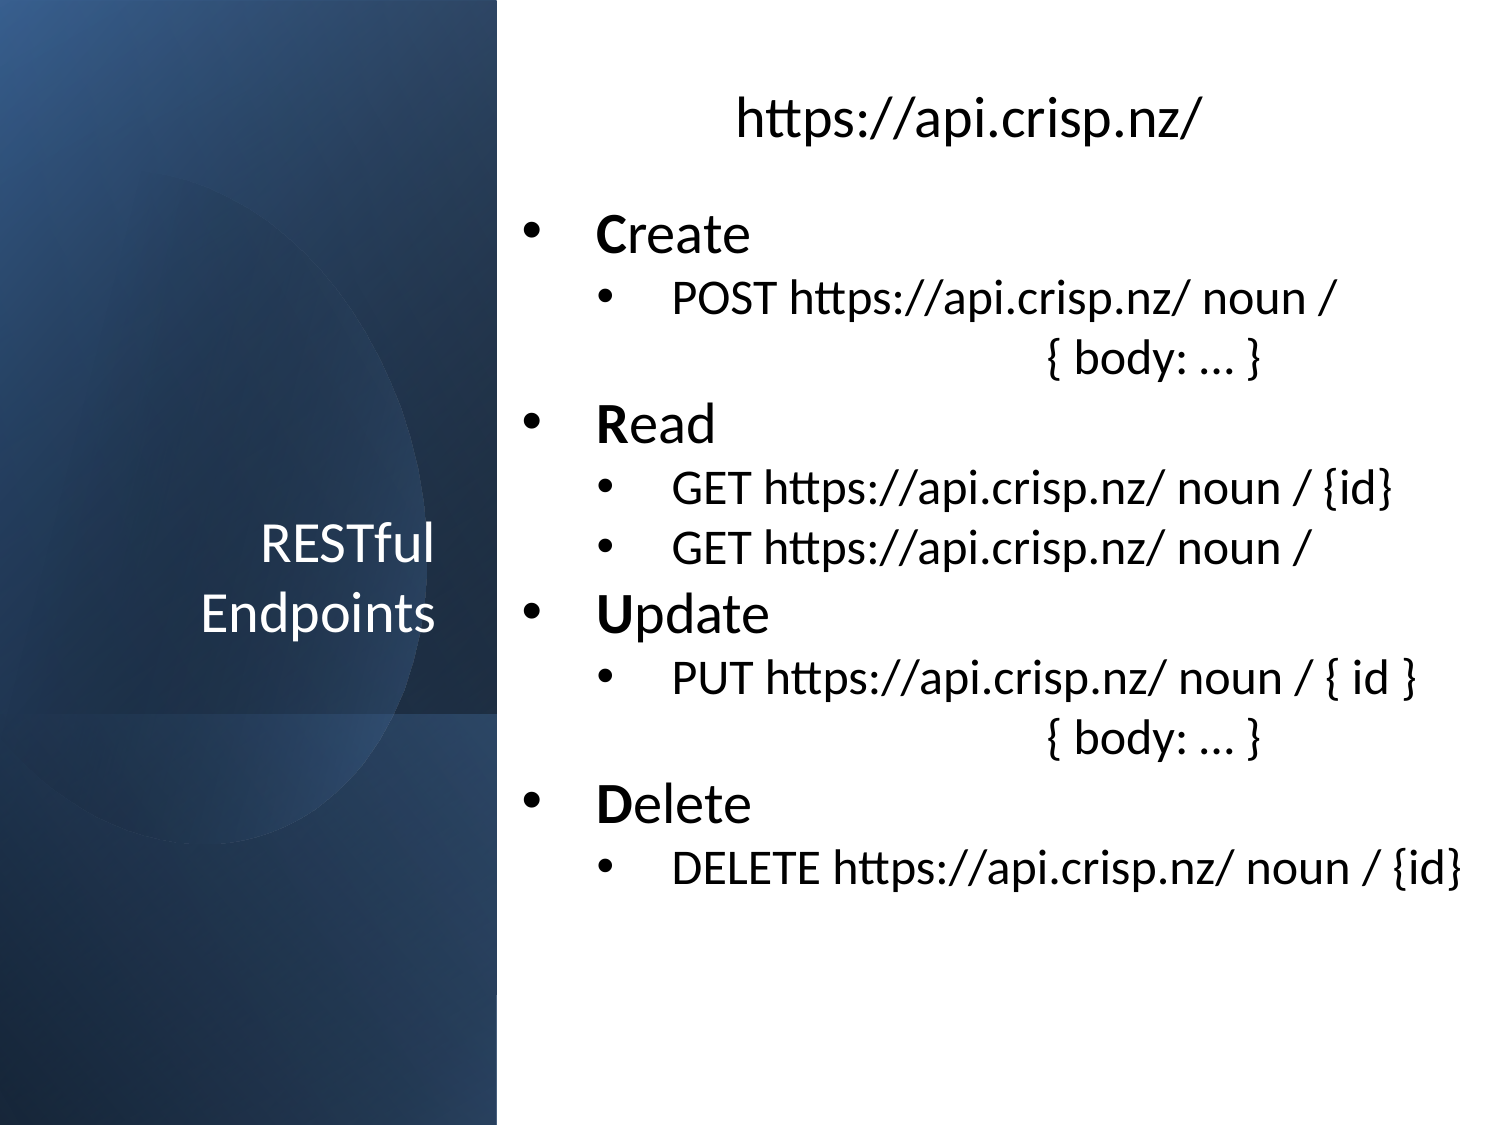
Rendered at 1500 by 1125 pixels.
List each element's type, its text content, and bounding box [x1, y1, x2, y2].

title RESTful Endpoints [20, 96, 452, 652]
text_box https://api.crisp.nz/ [720, 72, 1500, 157]
text_box [499, 0, 1500, 1125]
text_box Create POST https://api.crisp.nz/ noun / { body: … } Read GET https://api.crisp.nz/ noun / {id} GET https://api.crisp.nz/ noun / Update PUT https://api.crisp.nz/ noun / { id } { body: … } Delete DELETE https://api.crisp.nz/ noun / {id} [506, 187, 1490, 1113]
text_box [0, 0, 499, 1125]
